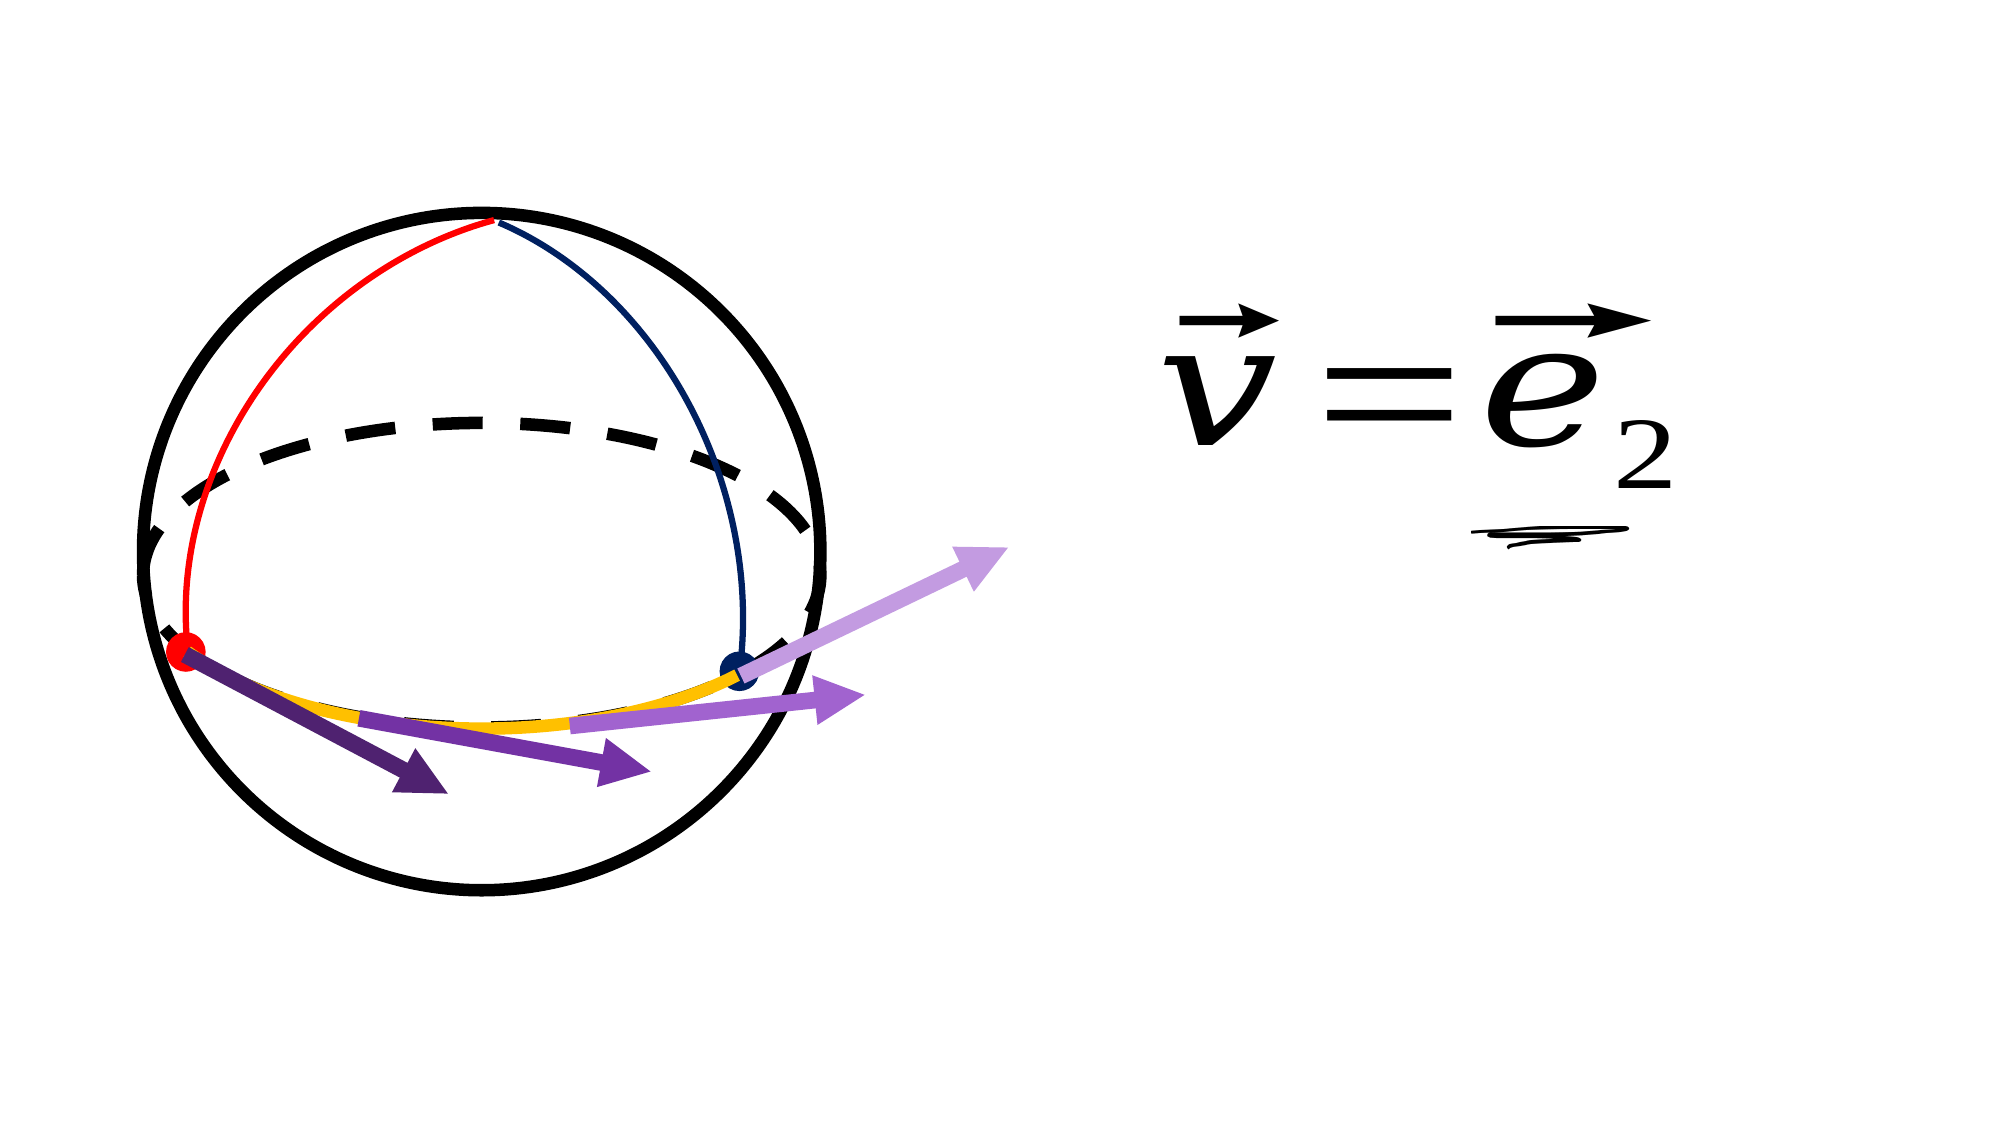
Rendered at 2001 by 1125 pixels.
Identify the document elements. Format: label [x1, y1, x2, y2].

text_box [169, 611, 1023, 747]
text_box [126, 181, 857, 944]
picture [1471, 526, 1638, 557]
